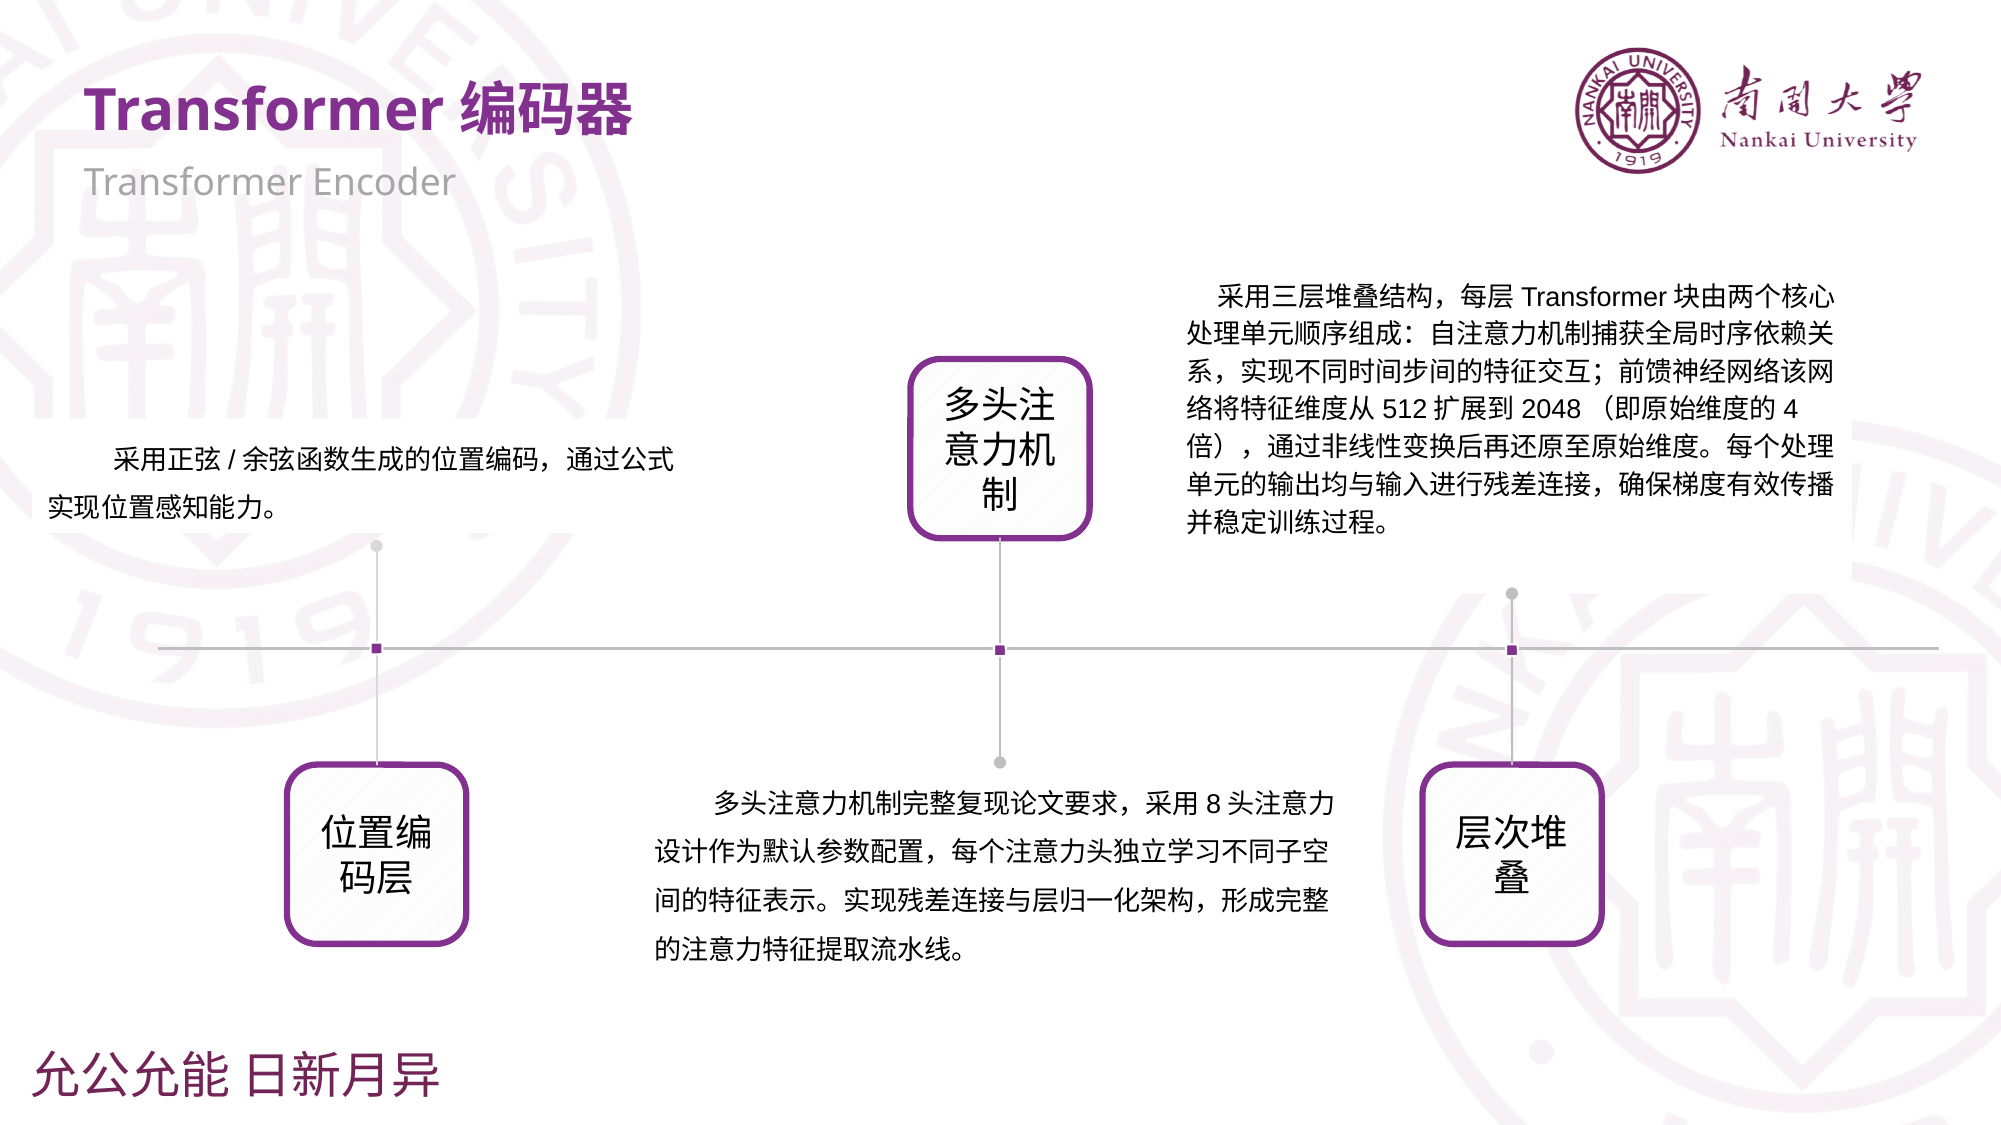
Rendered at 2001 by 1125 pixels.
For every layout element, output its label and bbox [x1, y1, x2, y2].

text_box [31, 265, 1940, 976]
picture [1571, 45, 1926, 176]
text_box [68, 64, 1428, 212]
